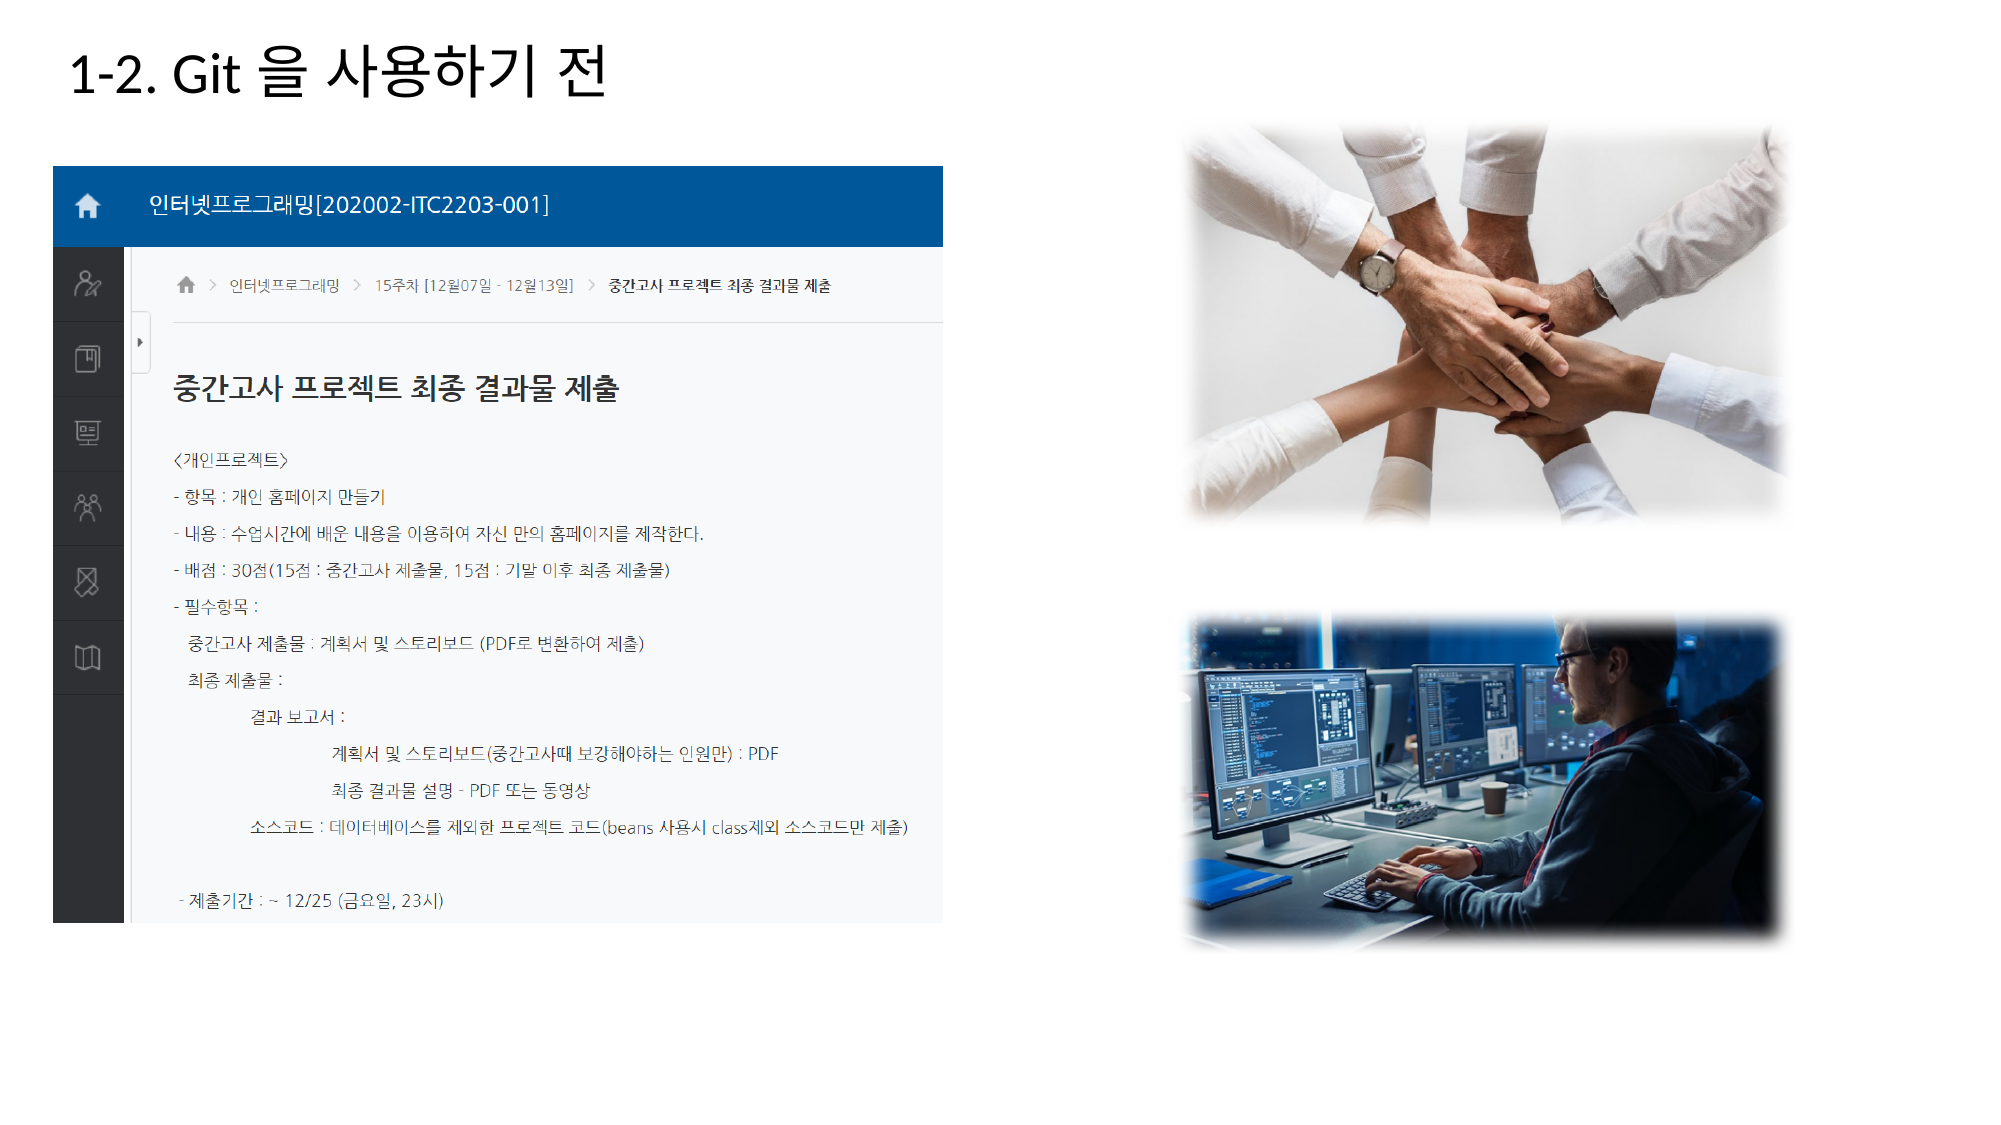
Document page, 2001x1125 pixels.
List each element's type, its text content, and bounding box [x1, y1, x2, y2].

picture [1176, 118, 1795, 532]
text_box 1-2. Git을 사용하기 전 [53, 28, 1288, 113]
picture [52, 166, 943, 923]
picture [1176, 606, 1796, 956]
